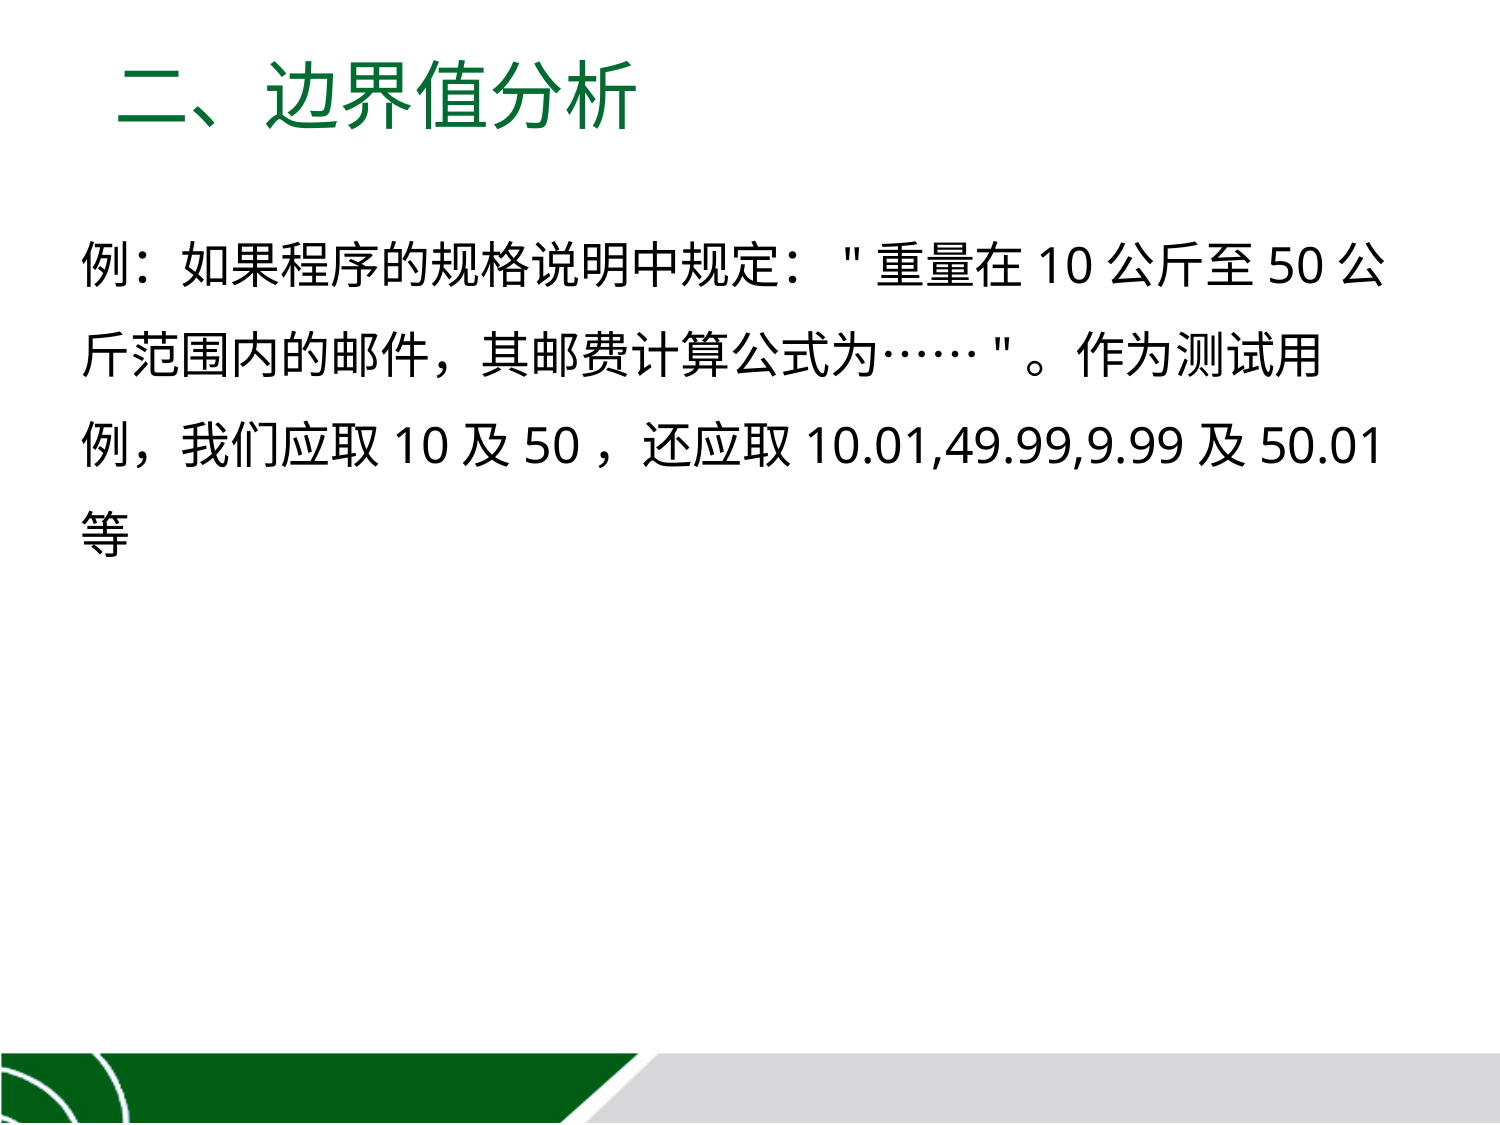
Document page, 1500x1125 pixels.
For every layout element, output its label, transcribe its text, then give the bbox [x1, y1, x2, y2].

picture [0, 1052, 1500, 1123]
title 二、边界值分析 [99, 37, 1276, 151]
list 例：如果程序的规格说明中规定："重量在10公斤至50公斤范围内的邮件，其邮费计算公式为……"。作为测试用例，我们应取10及50，还应取10.01,49.99,9.99及50.01等 [65, 195, 1406, 1004]
